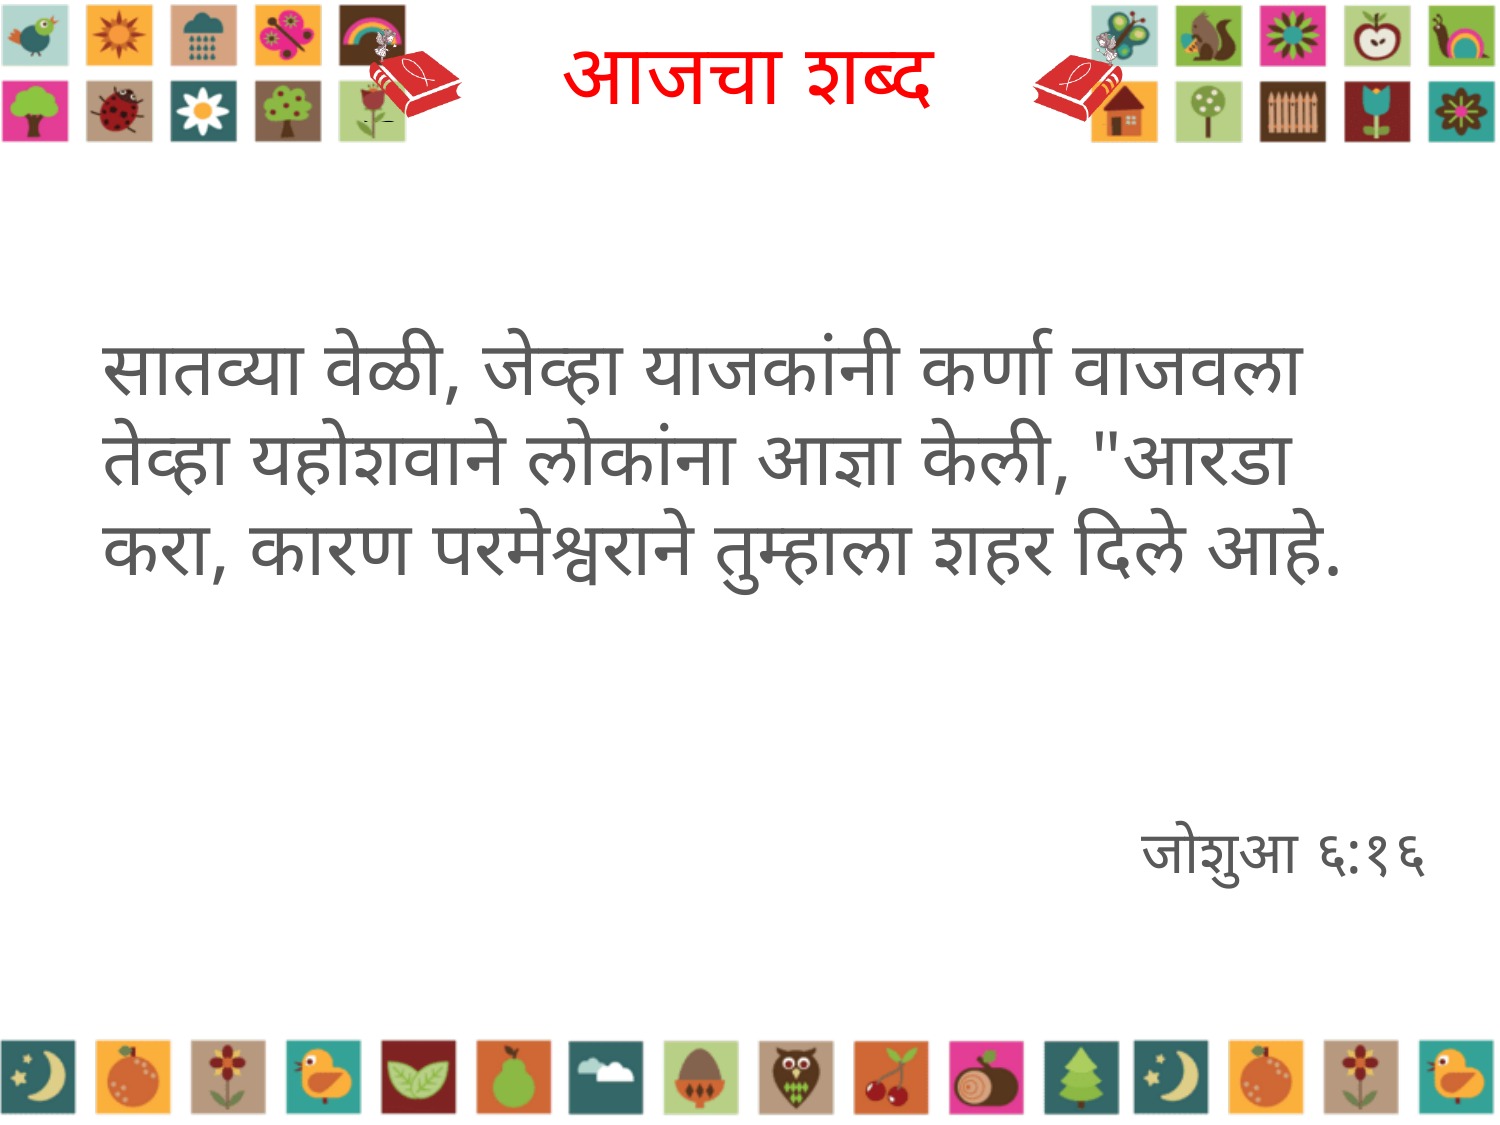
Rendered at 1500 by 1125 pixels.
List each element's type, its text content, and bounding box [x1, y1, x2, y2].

text_box जोशुआ ६:१६ [808, 807, 1441, 893]
text_box आजचा शब्द [492, 13, 1078, 129]
text_box सातव्या वेळी, जेव्हा याजकांनी कर्णा वाजवला तेव्हा यहोशवाने लोकांना आज्ञा केली, "आरडा करा, कारण परमेश्वराने तुम्हाला शहर दिले आहे. [87, 313, 1435, 599]
picture [1000, 3, 1500, 150]
picture [0, 3, 494, 150]
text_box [0, 1028, 1500, 1118]
